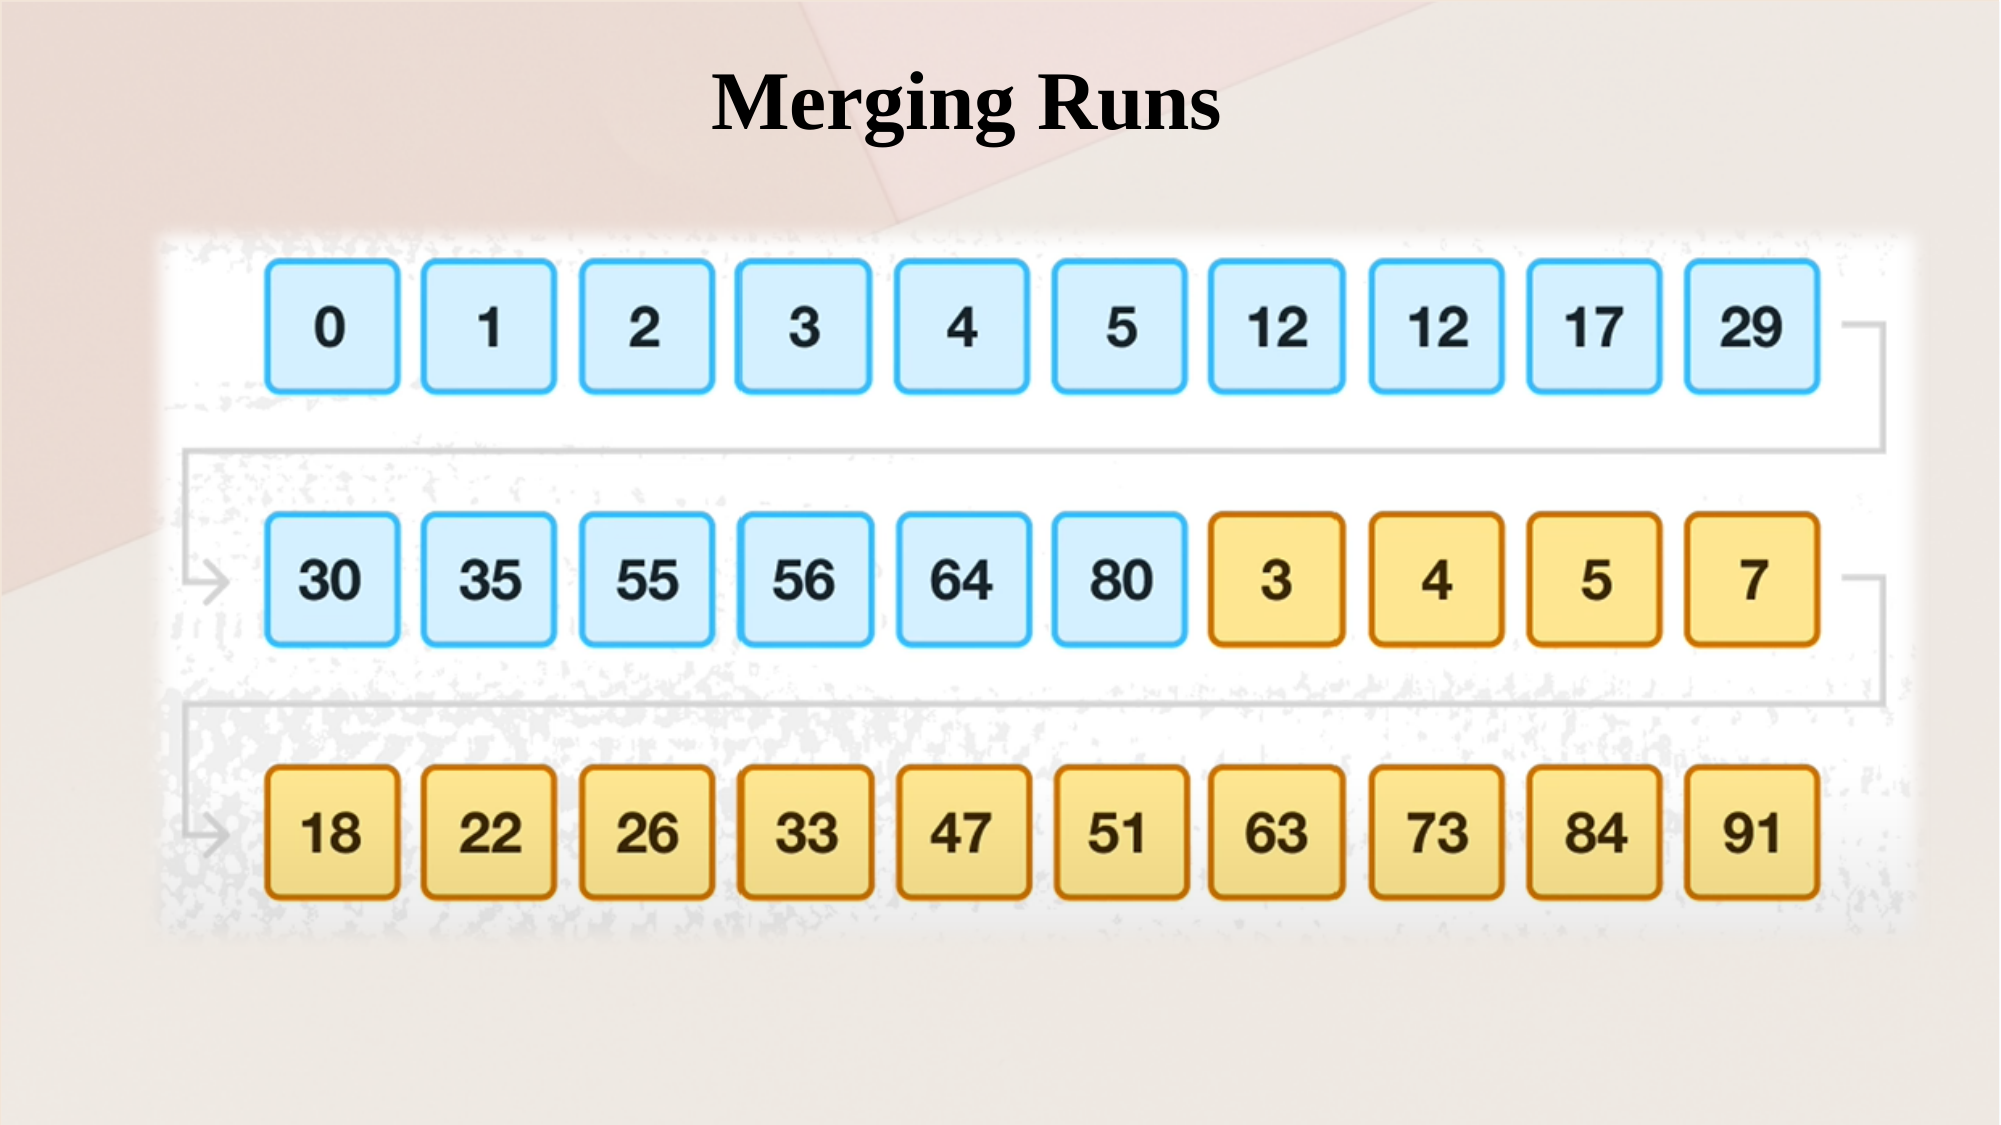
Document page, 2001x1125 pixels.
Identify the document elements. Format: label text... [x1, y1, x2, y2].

text_box Merging Runs [491, 38, 1442, 154]
picture [144, 218, 1933, 947]
